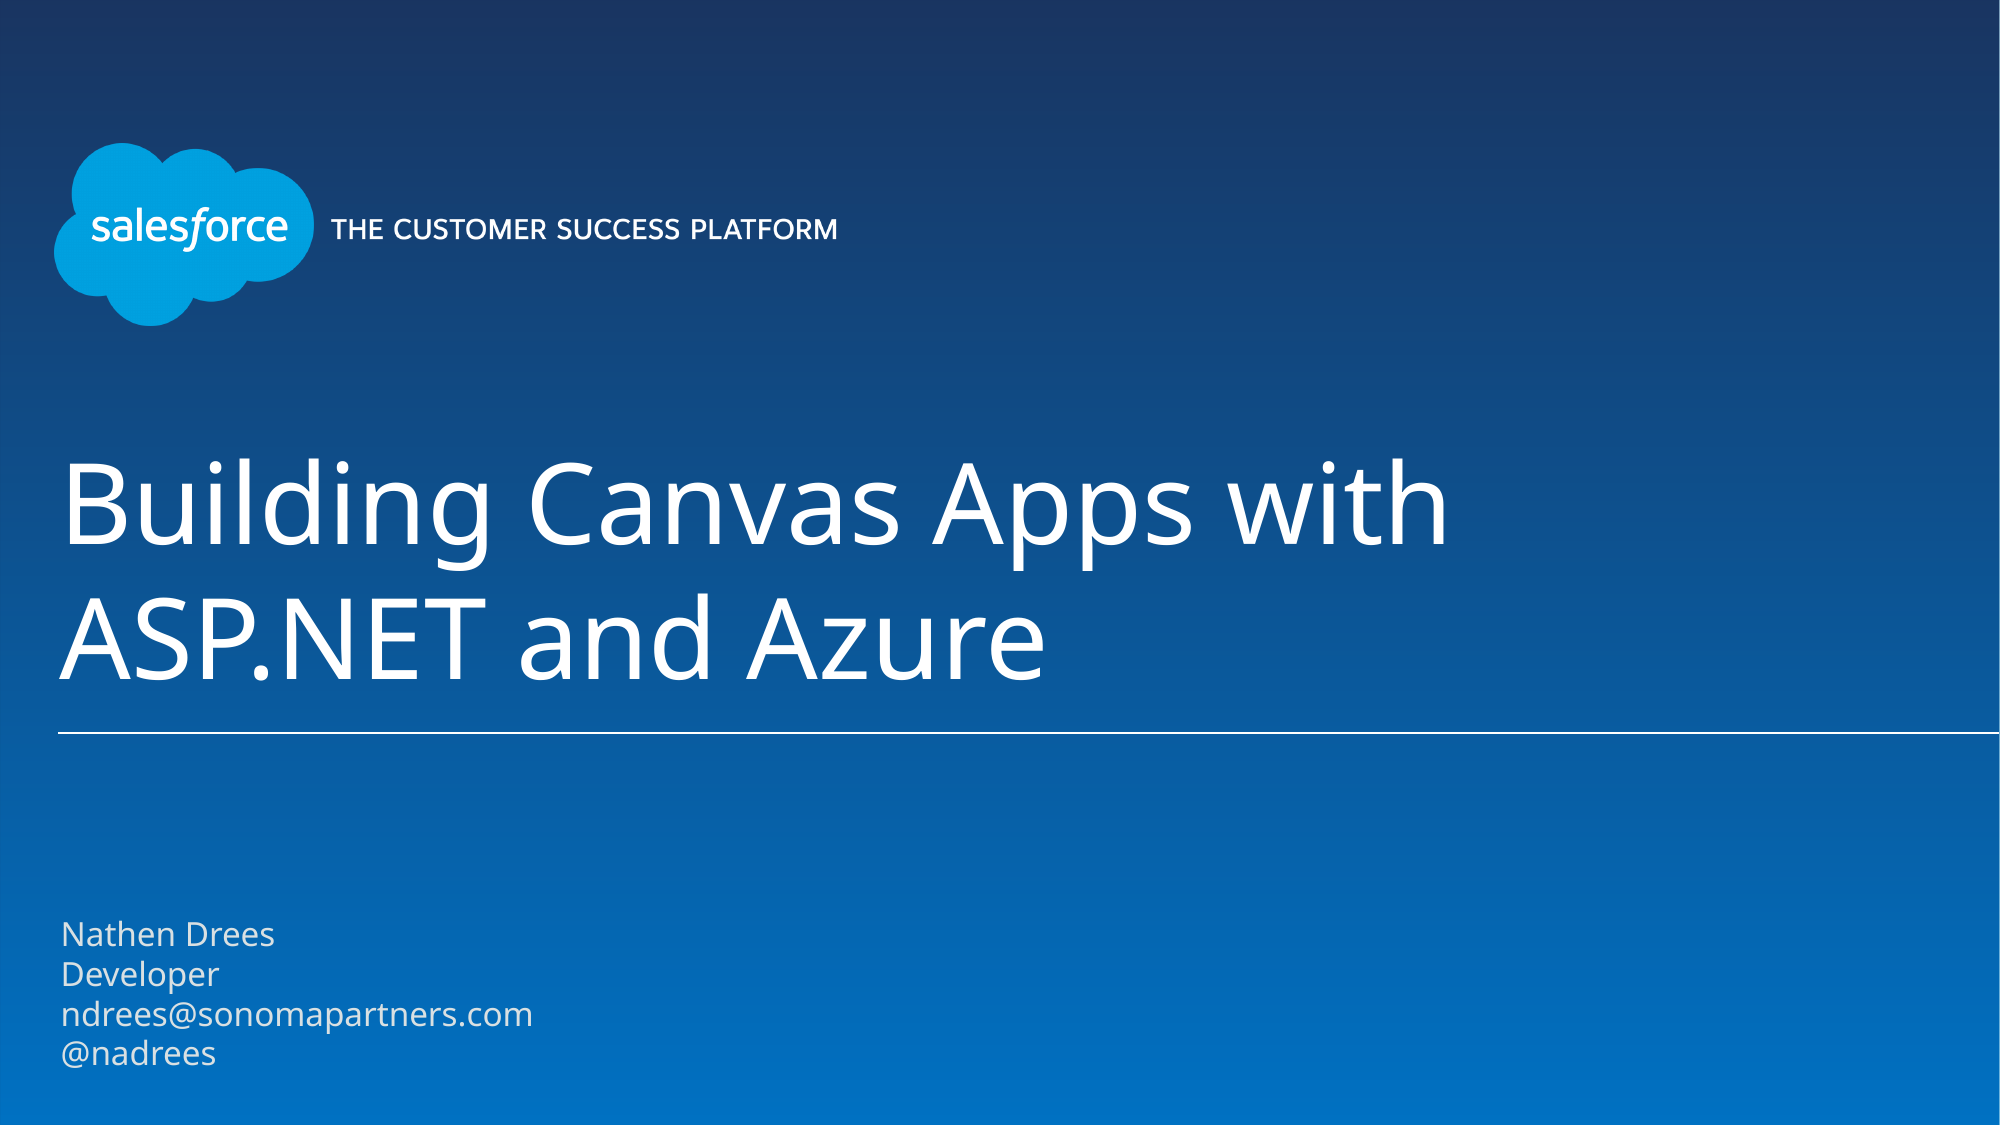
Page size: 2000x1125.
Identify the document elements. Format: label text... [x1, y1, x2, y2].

list Nathen Drees Developer ndrees@sonomapartners.com @nadrees [59, 912, 1255, 1084]
title Building Canvas Apps with ASP.NET and Azure [59, 347, 1849, 702]
picture [0, 0, 2000, 1125]
